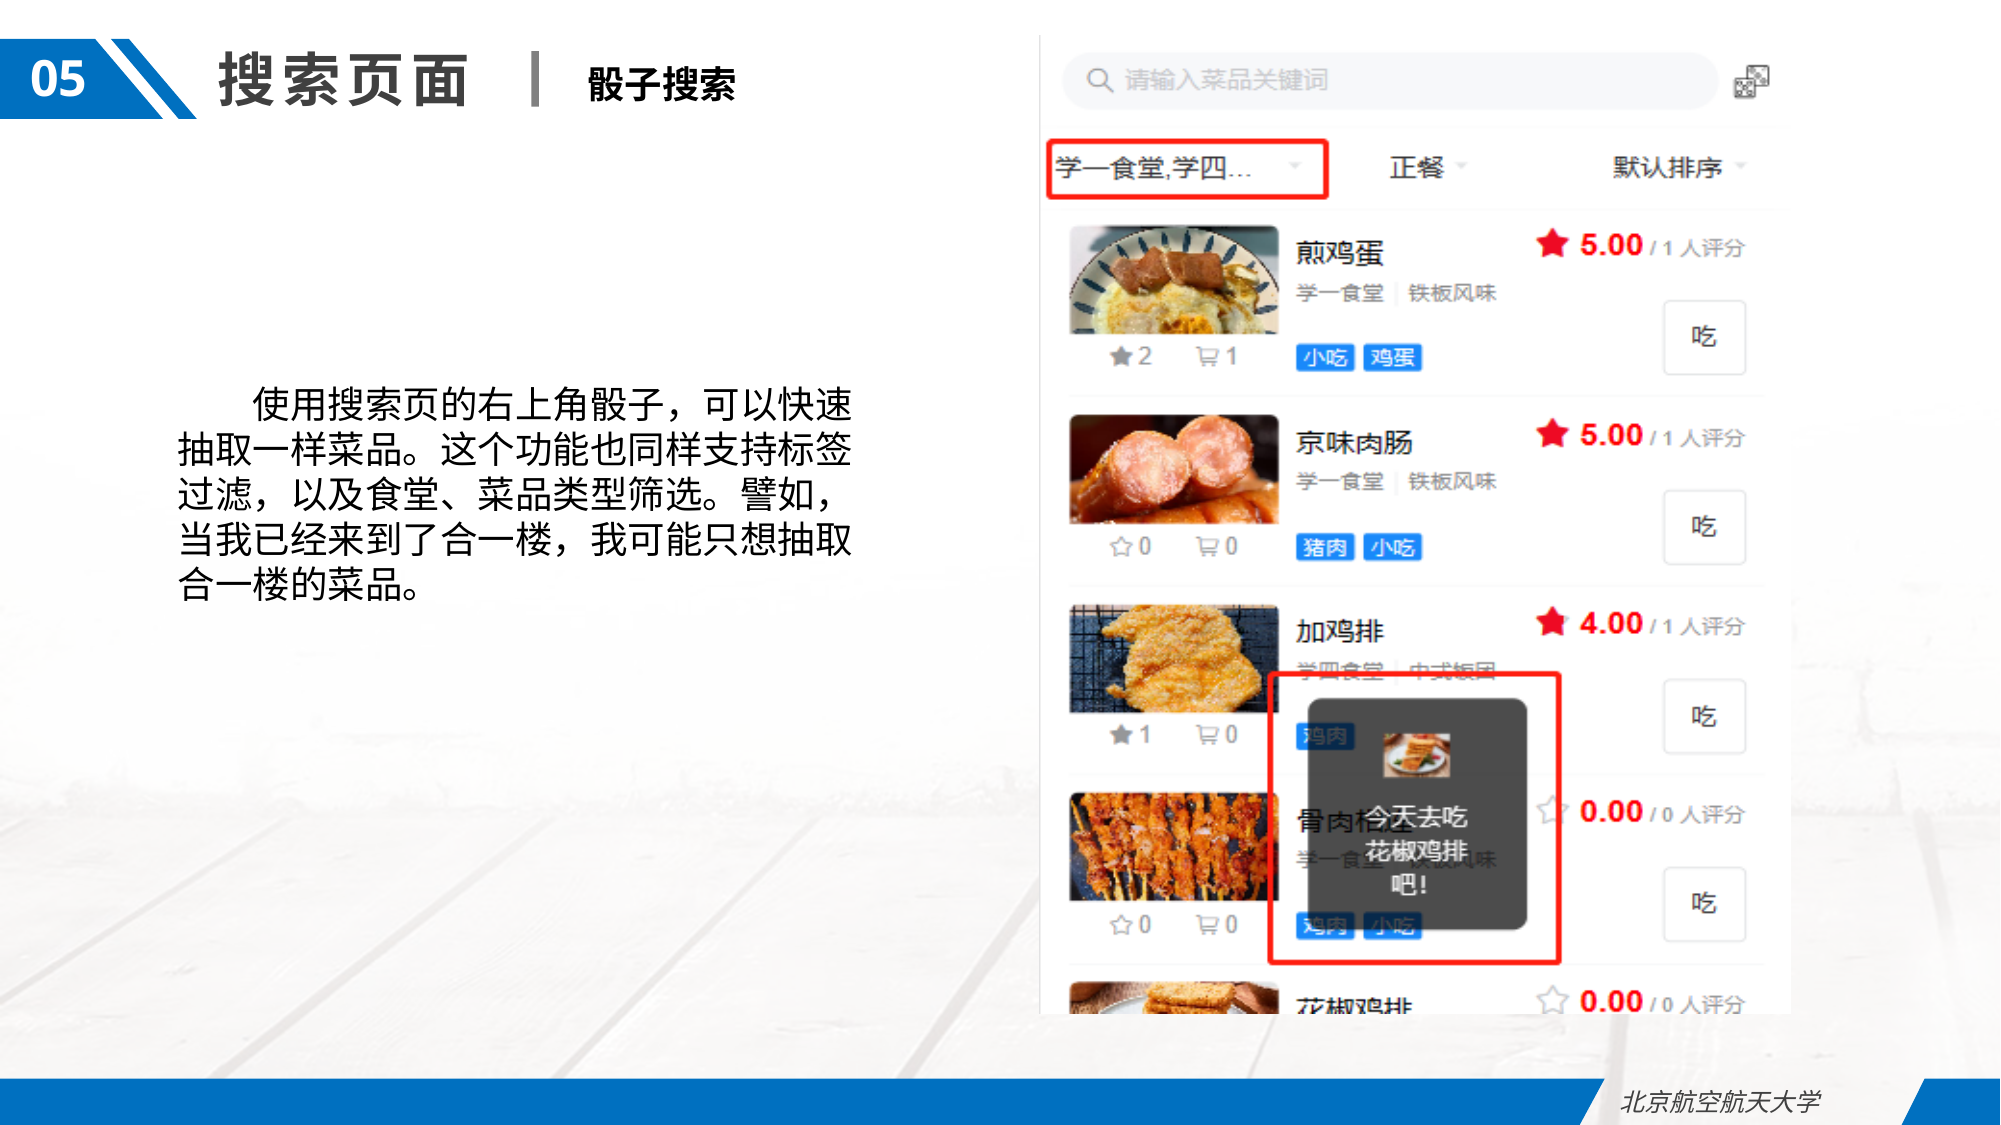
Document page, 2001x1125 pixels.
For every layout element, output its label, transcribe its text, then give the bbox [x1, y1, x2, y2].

text_box 骰子搜索 [572, 54, 1039, 114]
picture [0, 0, 2001, 1125]
text_box 使用搜索页的右上角骰子，可以快速抽取一样菜品。这个功能也同样支持标签过滤，以及食堂、菜品类型筛选。譬如，当我已经来到了合一楼，我可能只想抽取合一楼的菜品。 [163, 373, 878, 614]
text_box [0, 1078, 2000, 1125]
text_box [0, 38, 197, 119]
text_box [530, 50, 540, 108]
text_box 搜索页面 [203, 36, 498, 121]
